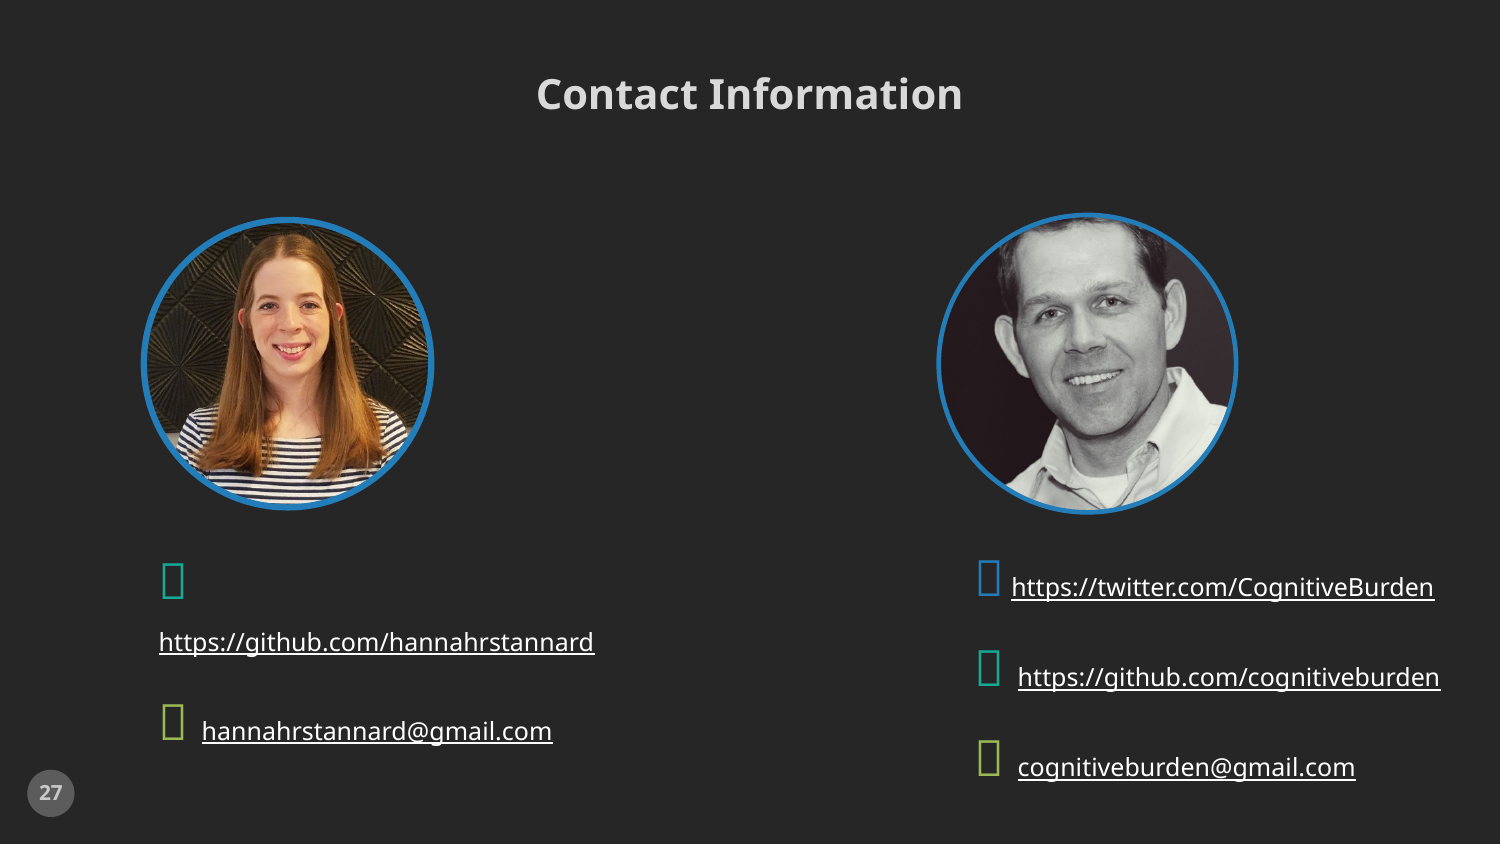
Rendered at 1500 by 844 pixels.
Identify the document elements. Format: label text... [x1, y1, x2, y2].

text_box  https://twitter.com/CognitiveBurden  https://github.com/cognitiveburden  cognitiveburden@gmail.com [959, 509, 1466, 839]
picture [938, 214, 1237, 513]
text_box  https://github.com/hannahrstannard  hannahrstannard@gmail.com [143, 511, 650, 803]
title Contact Information [287, 63, 1213, 122]
slide_number 27 [13, 770, 89, 816]
picture [143, 219, 432, 508]
